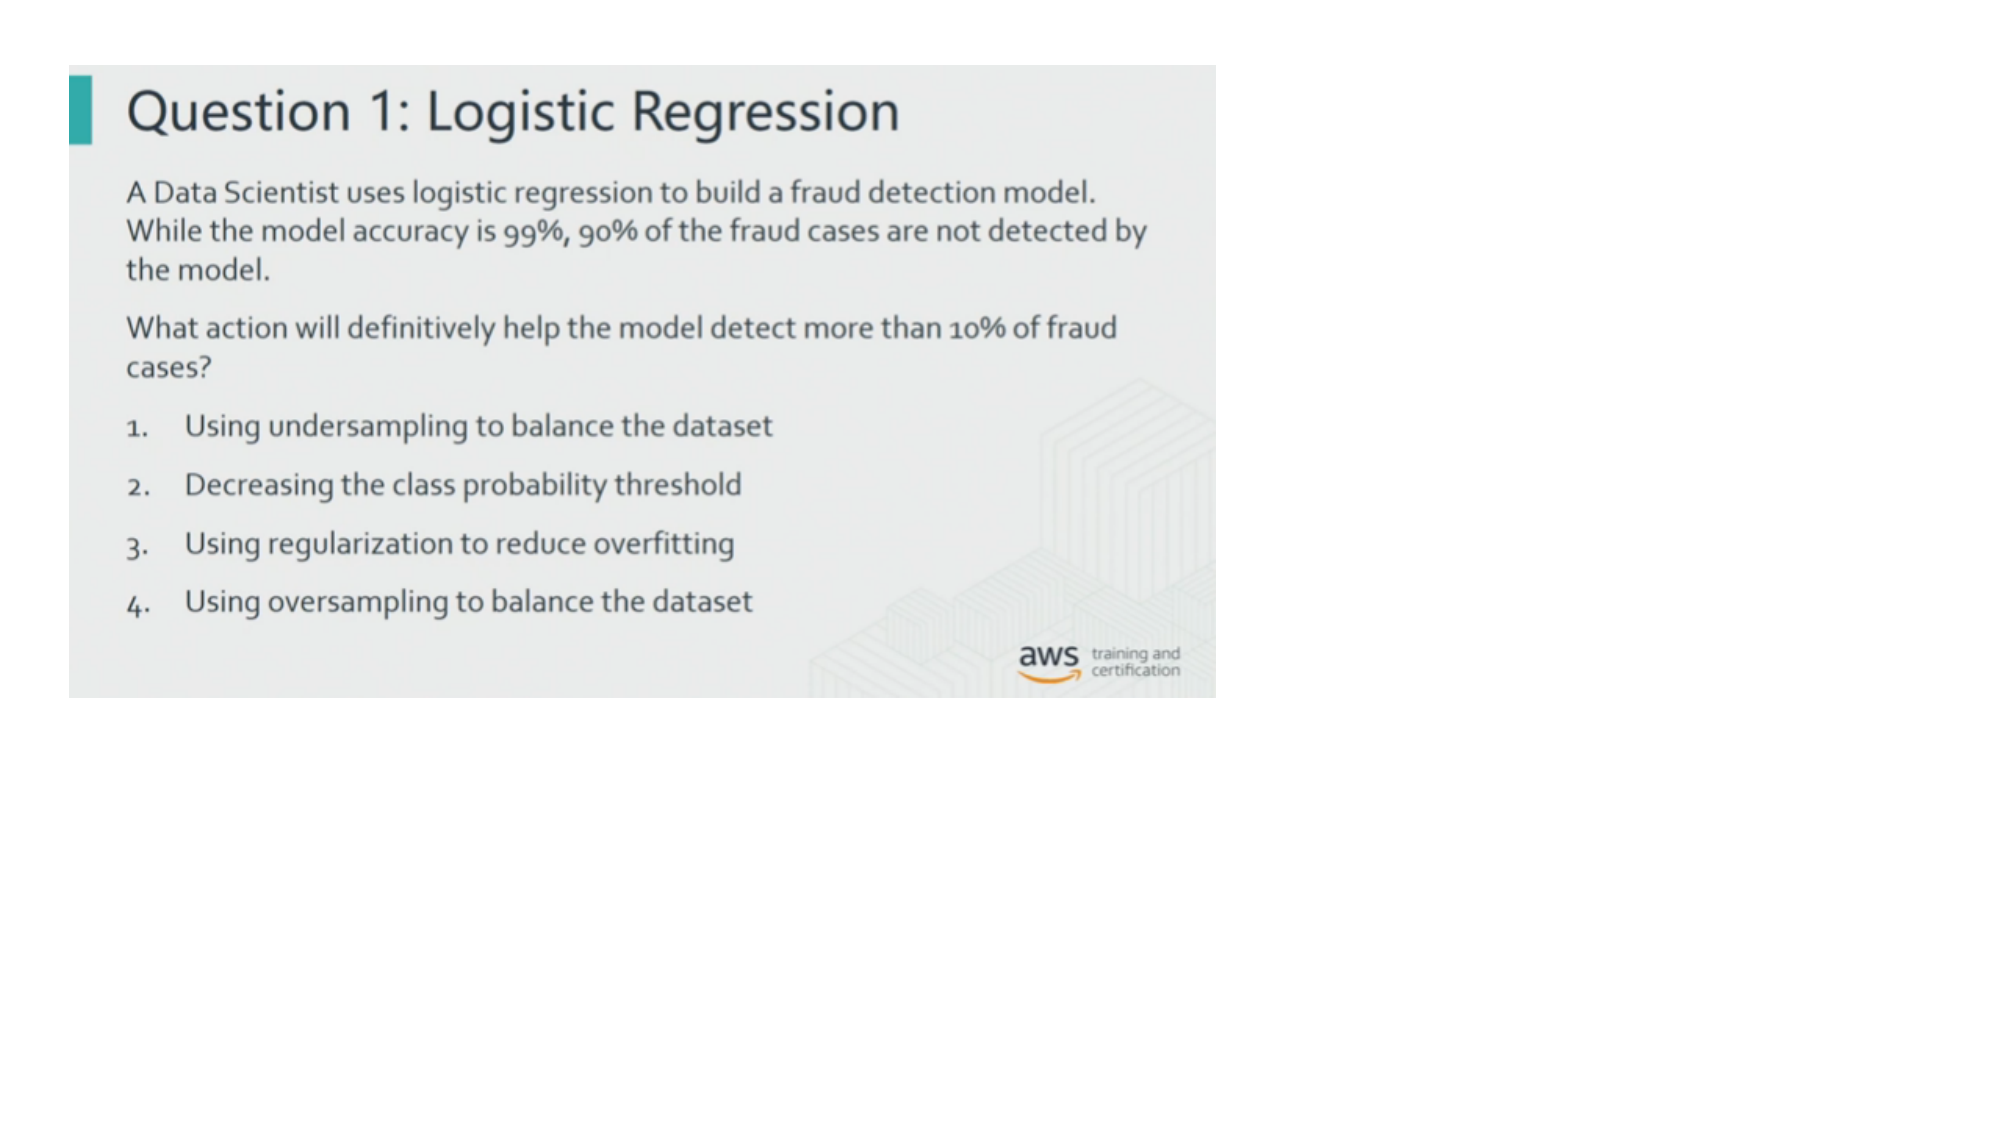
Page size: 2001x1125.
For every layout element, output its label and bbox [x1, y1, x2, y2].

picture [69, 65, 1216, 699]
